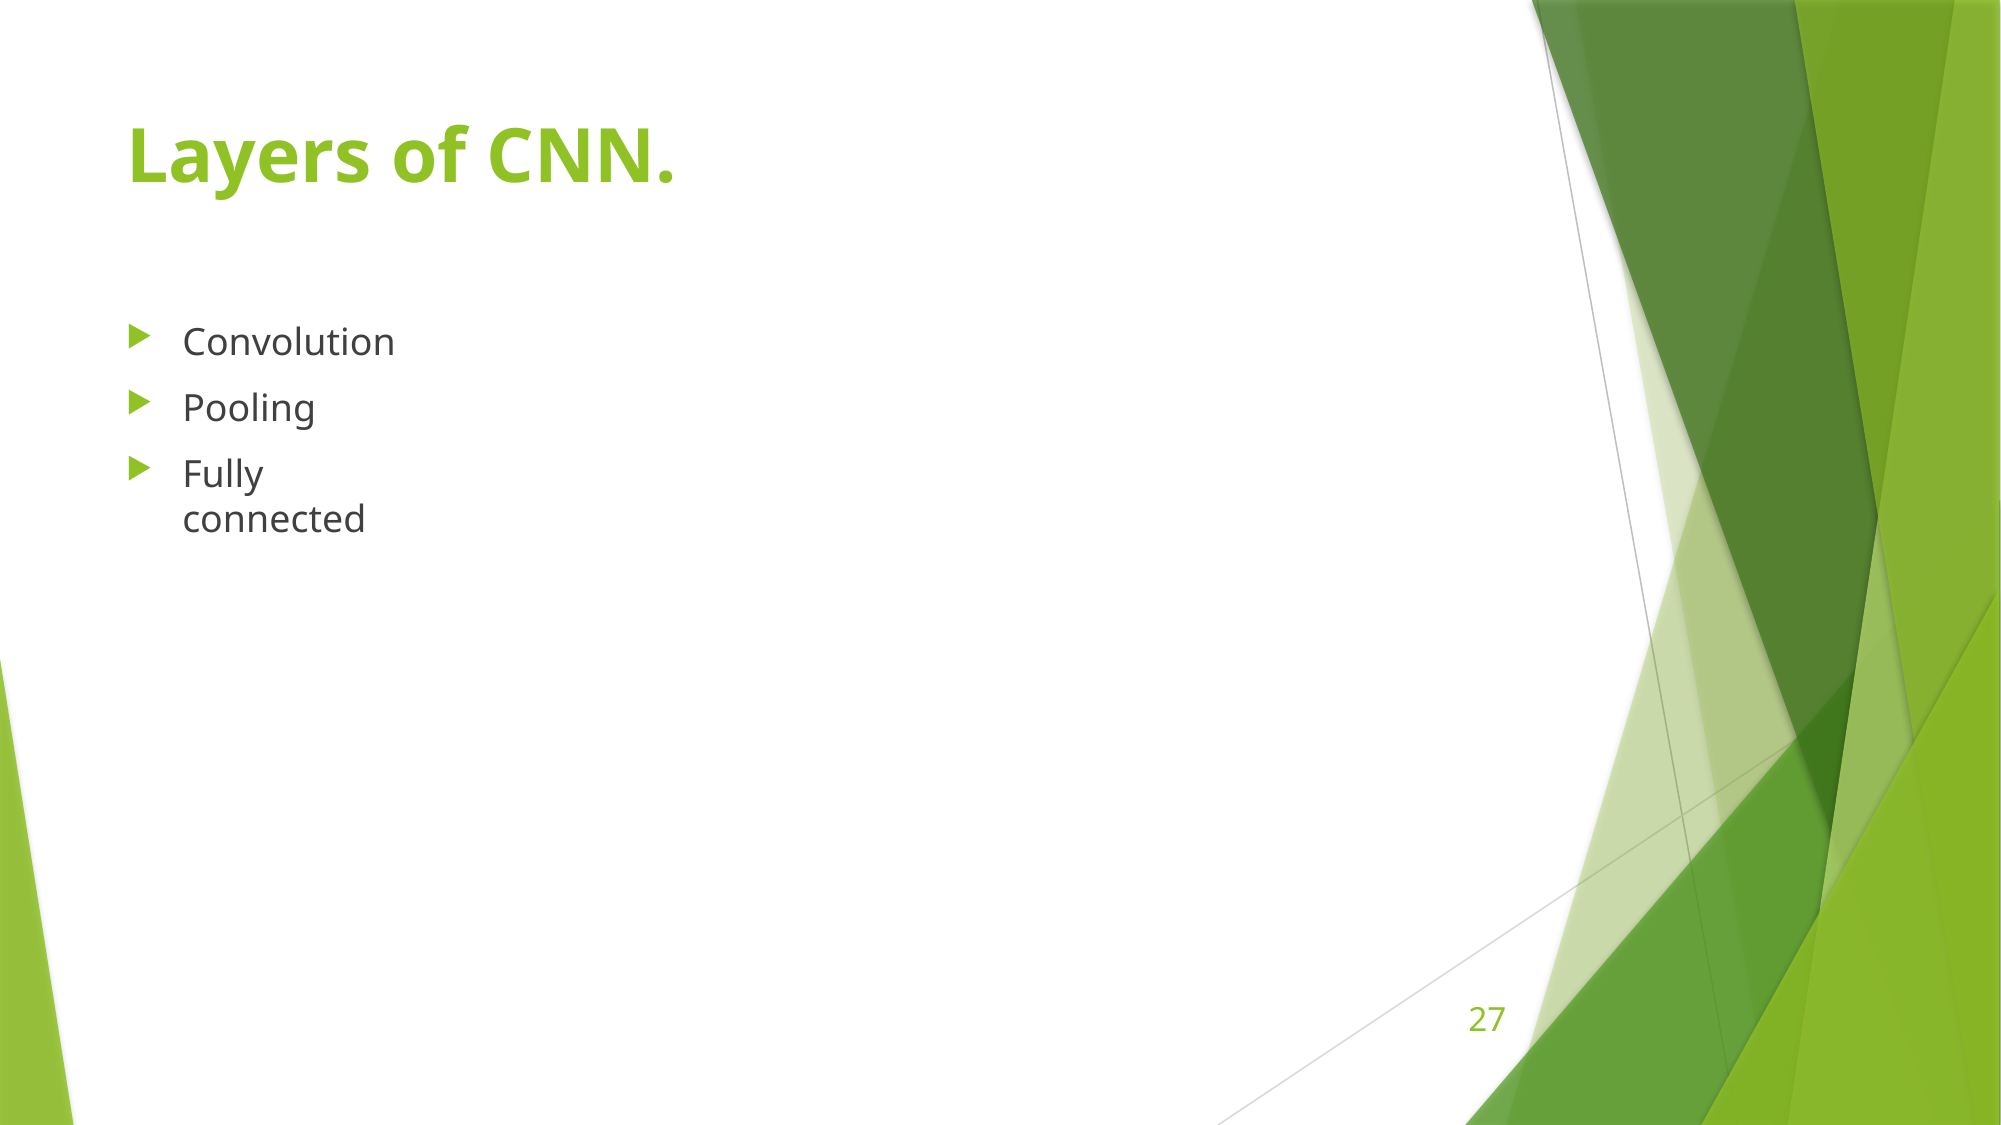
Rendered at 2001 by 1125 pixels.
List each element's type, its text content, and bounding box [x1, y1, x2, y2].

title Layers of CNN. [111, 99, 1522, 317]
slide_number 27 [1409, 991, 1522, 1051]
list Convolution Pooling Fully connected [111, 245, 465, 992]
